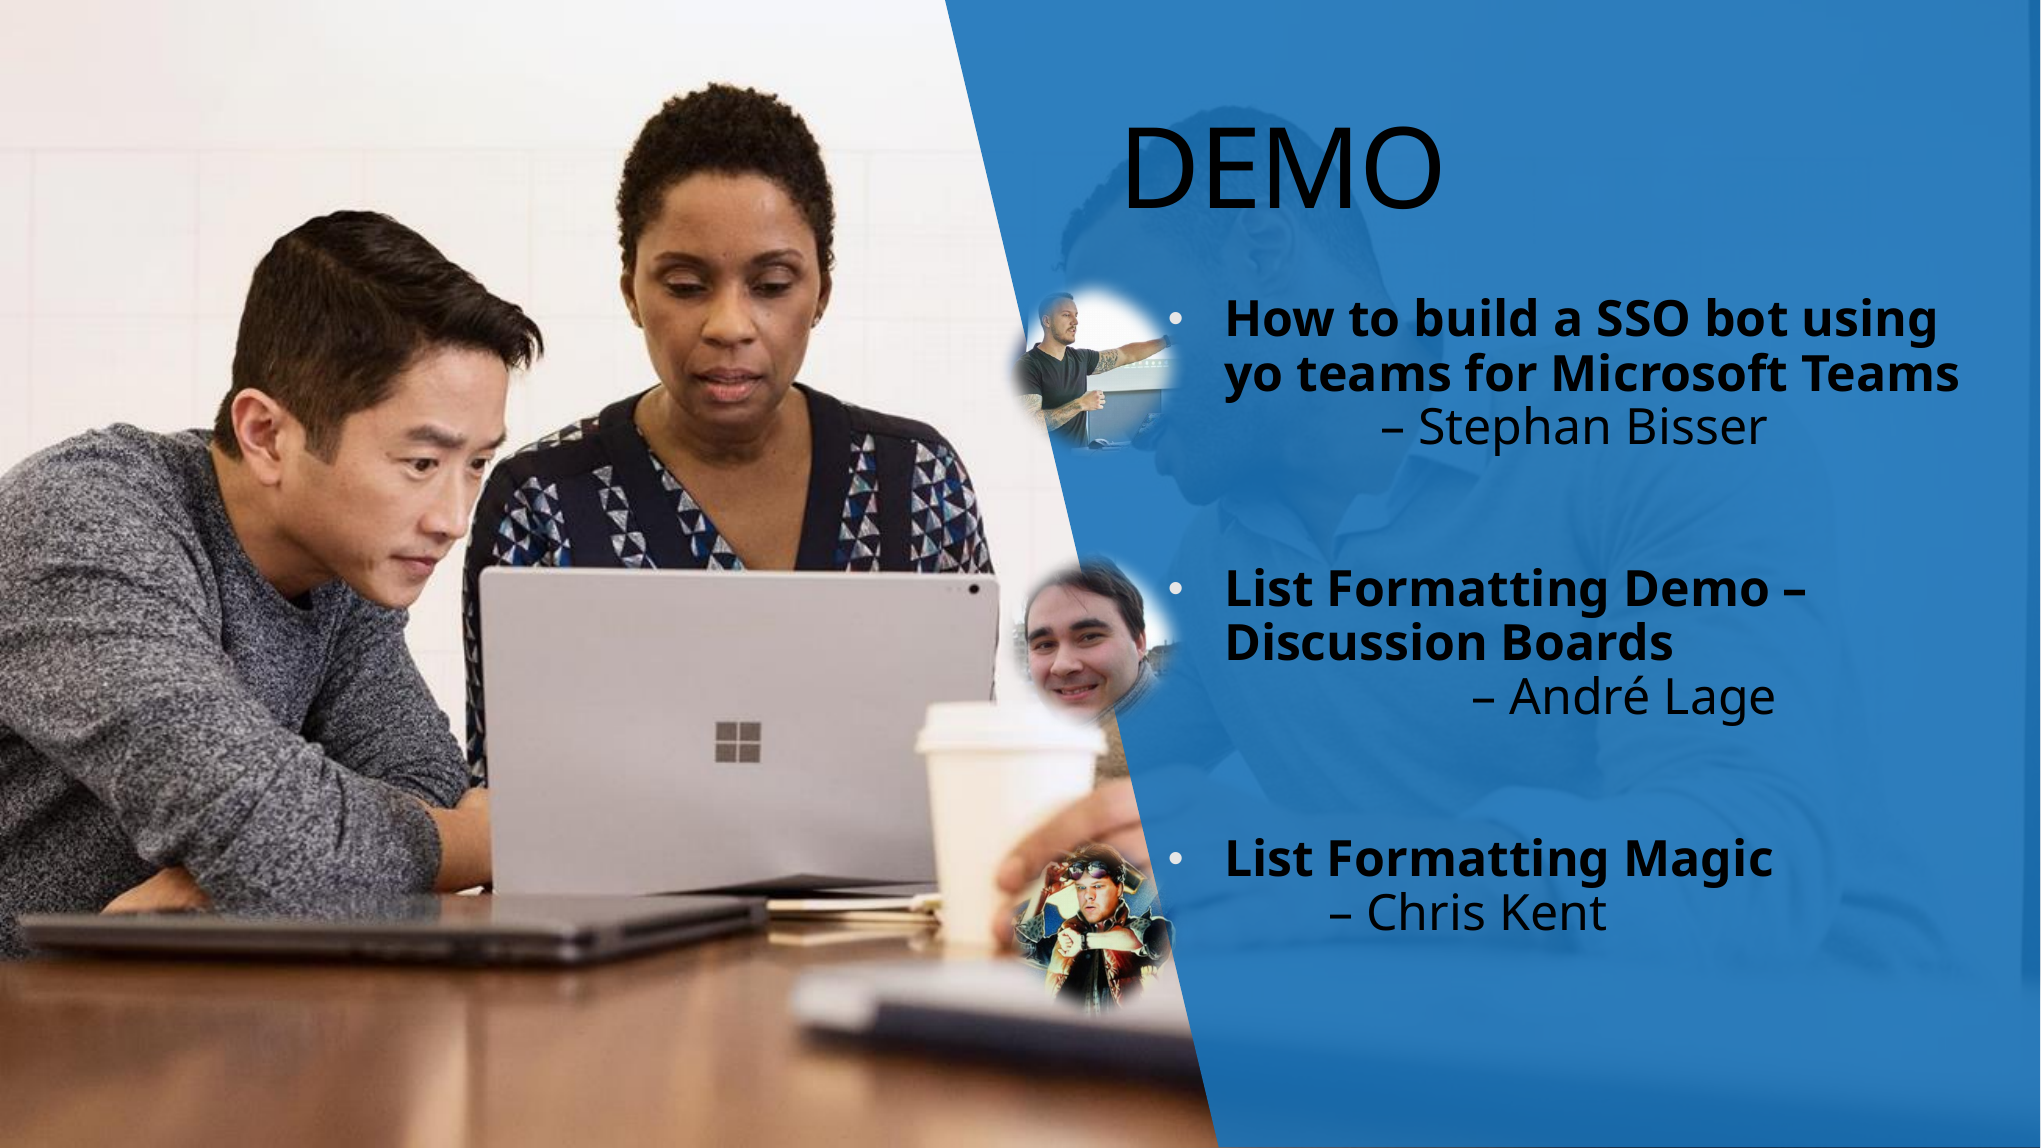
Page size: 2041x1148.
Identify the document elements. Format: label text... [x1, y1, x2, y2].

picture [0, 0, 1218, 1148]
list How to build a SSO bot using yo teams for Microsoft Teams – Stephan Bisser List Formatting Demo – Discussion Boards – André Lage List Formatting Magic – Chris Kent [1193, 269, 2022, 447]
title DEMO [1095, 96, 1995, 269]
